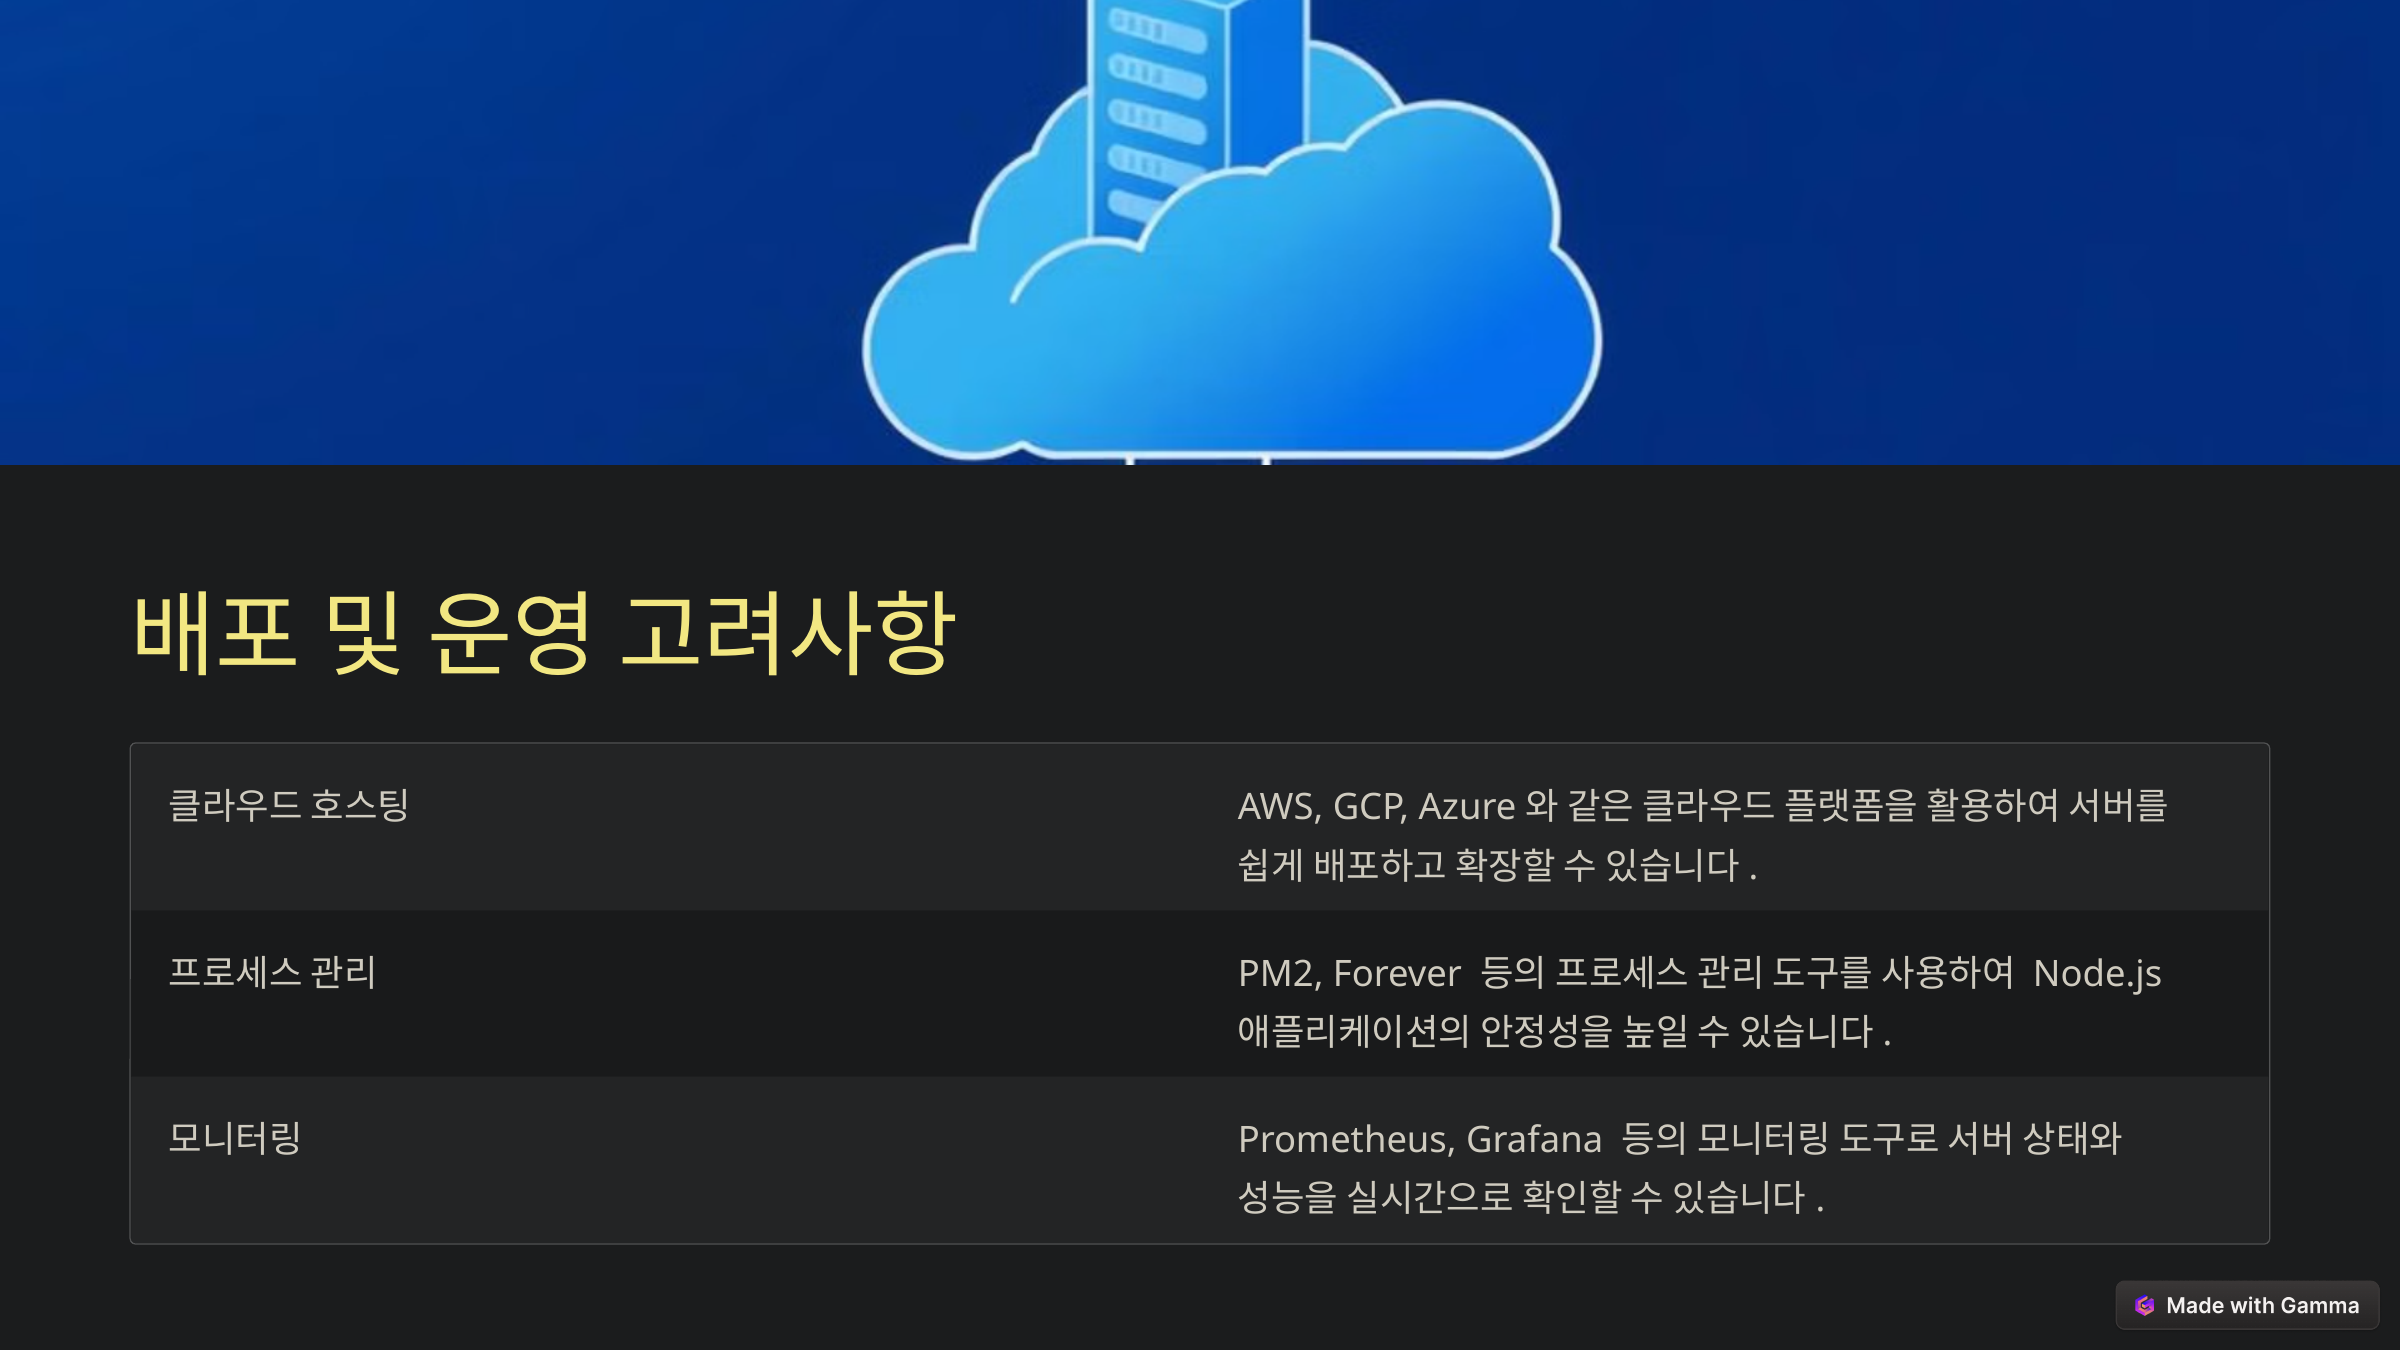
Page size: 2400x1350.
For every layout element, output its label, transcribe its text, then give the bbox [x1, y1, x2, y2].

text_box 프로세스 관리 [168, 933, 1163, 994]
text_box 배포 및 운영 고려사항 [130, 570, 1061, 688]
text_box 클라우드 호스팅 [168, 767, 1163, 828]
text_box 모니터링 [168, 1100, 1163, 1160]
text_box [131, 1076, 2269, 1243]
picture [0, 0, 2400, 466]
picture [2106, 1271, 2389, 1339]
text_box PM2, Forever 등의 프로세스 관리 도구를 사용하여 Node.js 애플리케이션의 안정성을 높일 수 있습니다. [1237, 933, 2232, 1053]
text_box AWS, GCP, Azure와 같은 클라우드 플랫폼을 활용하여 서버를 쉽게 배포하고 확장할 수 있습니다. [1237, 767, 2232, 887]
text_box [131, 910, 2269, 1076]
text_box [131, 744, 2269, 910]
text_box Prometheus, Grafana 등의 모니터링 도구로 서버 상태와 성능을 실시간으로 확인할 수 있습니다. [1237, 1100, 2232, 1220]
